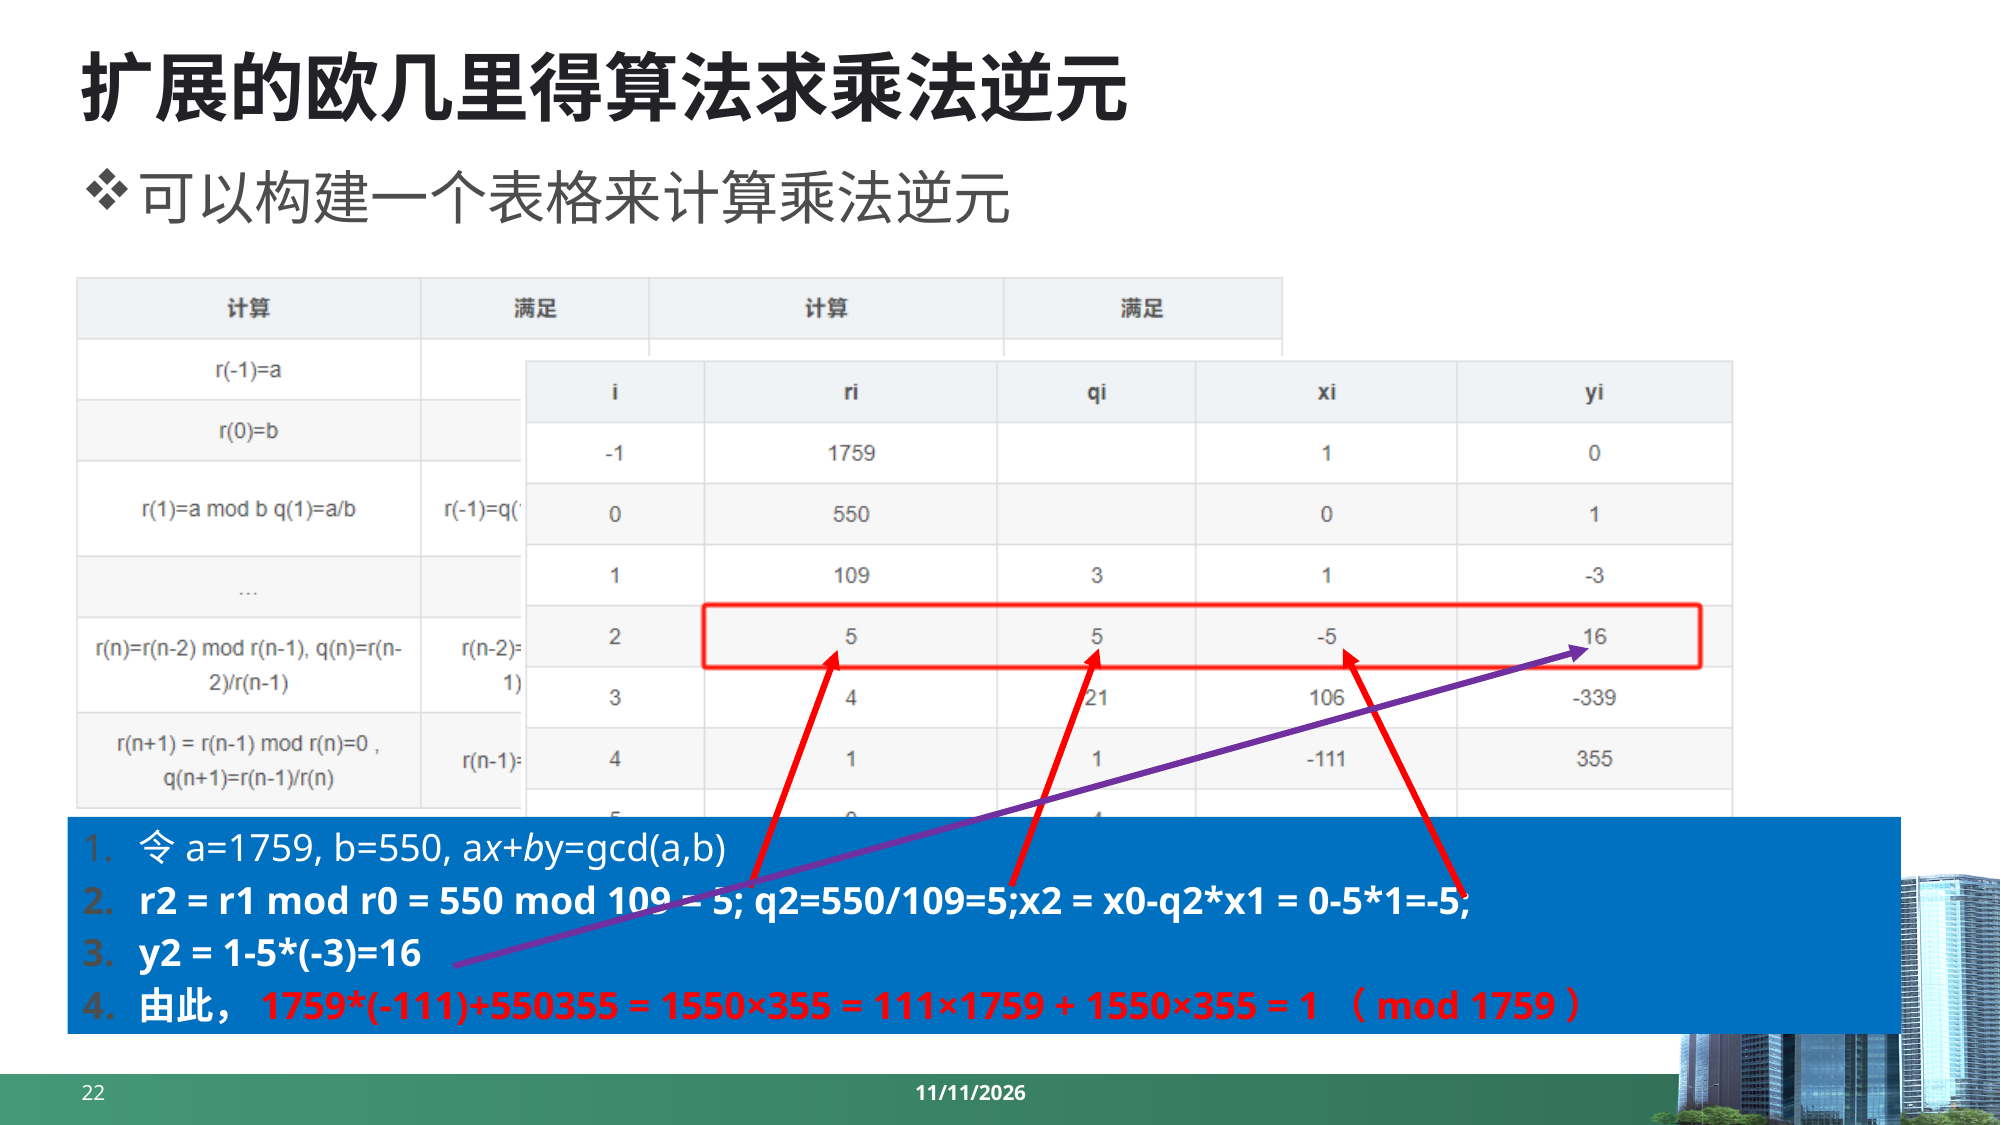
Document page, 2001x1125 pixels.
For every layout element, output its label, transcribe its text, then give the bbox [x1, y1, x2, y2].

list 可以构建一个表格来计算乘法逆元 [66, 153, 1900, 247]
text_box 令a=1759, b=550, ax+by=gcd(a,b) r2 = r1 mod r0 = 550 mod 109 = 5; q2=550/109=5;x2 = x0-q2*x1 = 0-5*1=-5; y2 = 1-5*(-3)=16 由此，1759*(-111)+550355 = 1550×355 = 111×1759 + 1550×355 = 1（mod 1759） [67, 816, 1901, 1034]
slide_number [900, 1072, 1367, 1113]
picture [74, 267, 1746, 848]
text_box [453, 648, 1589, 967]
slide_number 22 [66, 1072, 184, 1113]
title 扩展的欧几里得算法求乘法逆元 [64, 39, 1648, 132]
